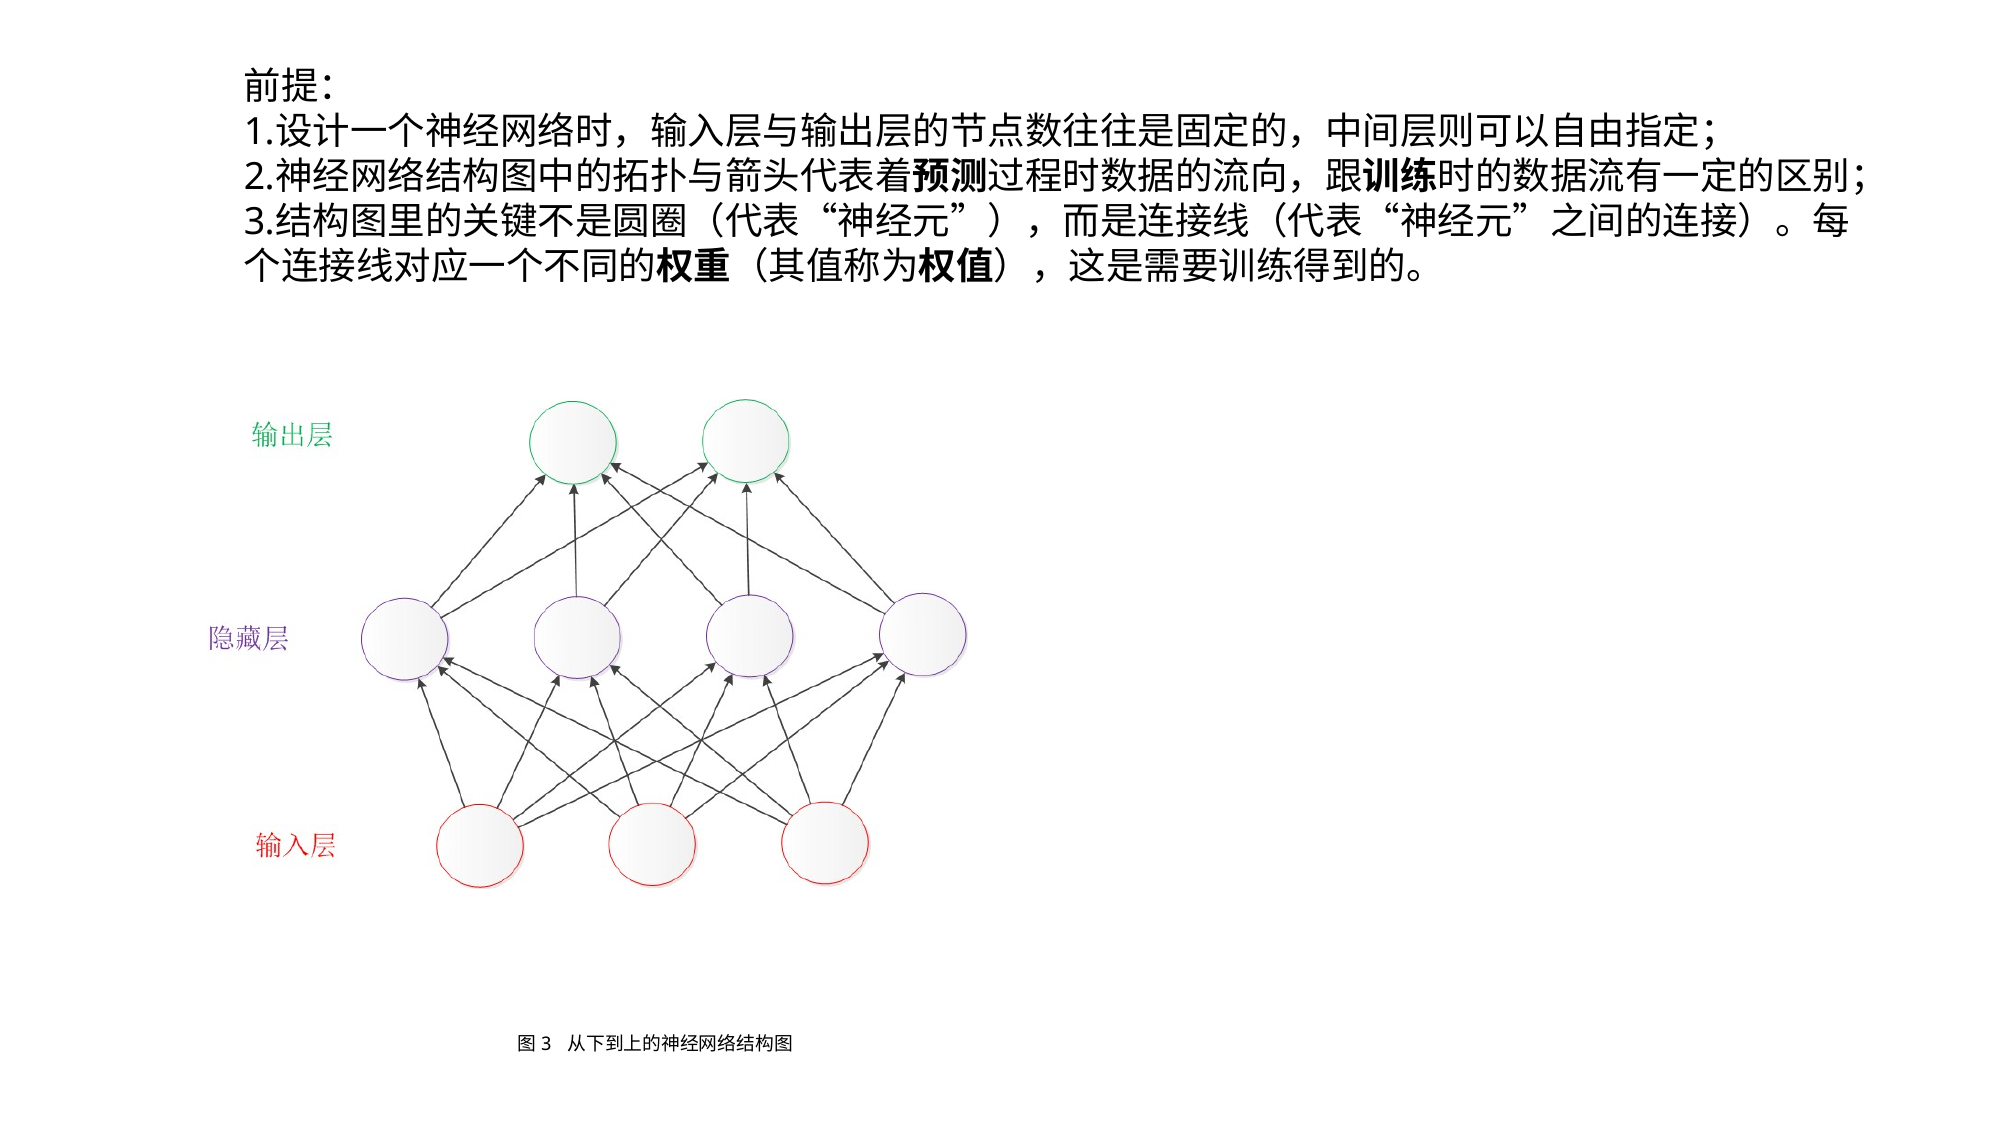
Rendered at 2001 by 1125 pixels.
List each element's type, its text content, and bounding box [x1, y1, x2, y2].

text_box 前提： 设计一个神经网络时，输入层与输出层的节点数往往是固定的，中间层则可以自由指定； 神经网络结构图中的拓扑与箭头代表着预测过程时数据的流向，跟训练时的数据流有一定的区别； 结构图里的关键不是圆圈（代表“神经元”），而是连接线（代表“神经元”之间的连接）。每个连接线对应一个不同的权重（其值称为权值），这是需要训练得到的。 [229, 54, 1866, 295]
text_box 图3 从下到上的神经网络结构图 [502, 1001, 812, 1062]
picture [207, 399, 968, 889]
